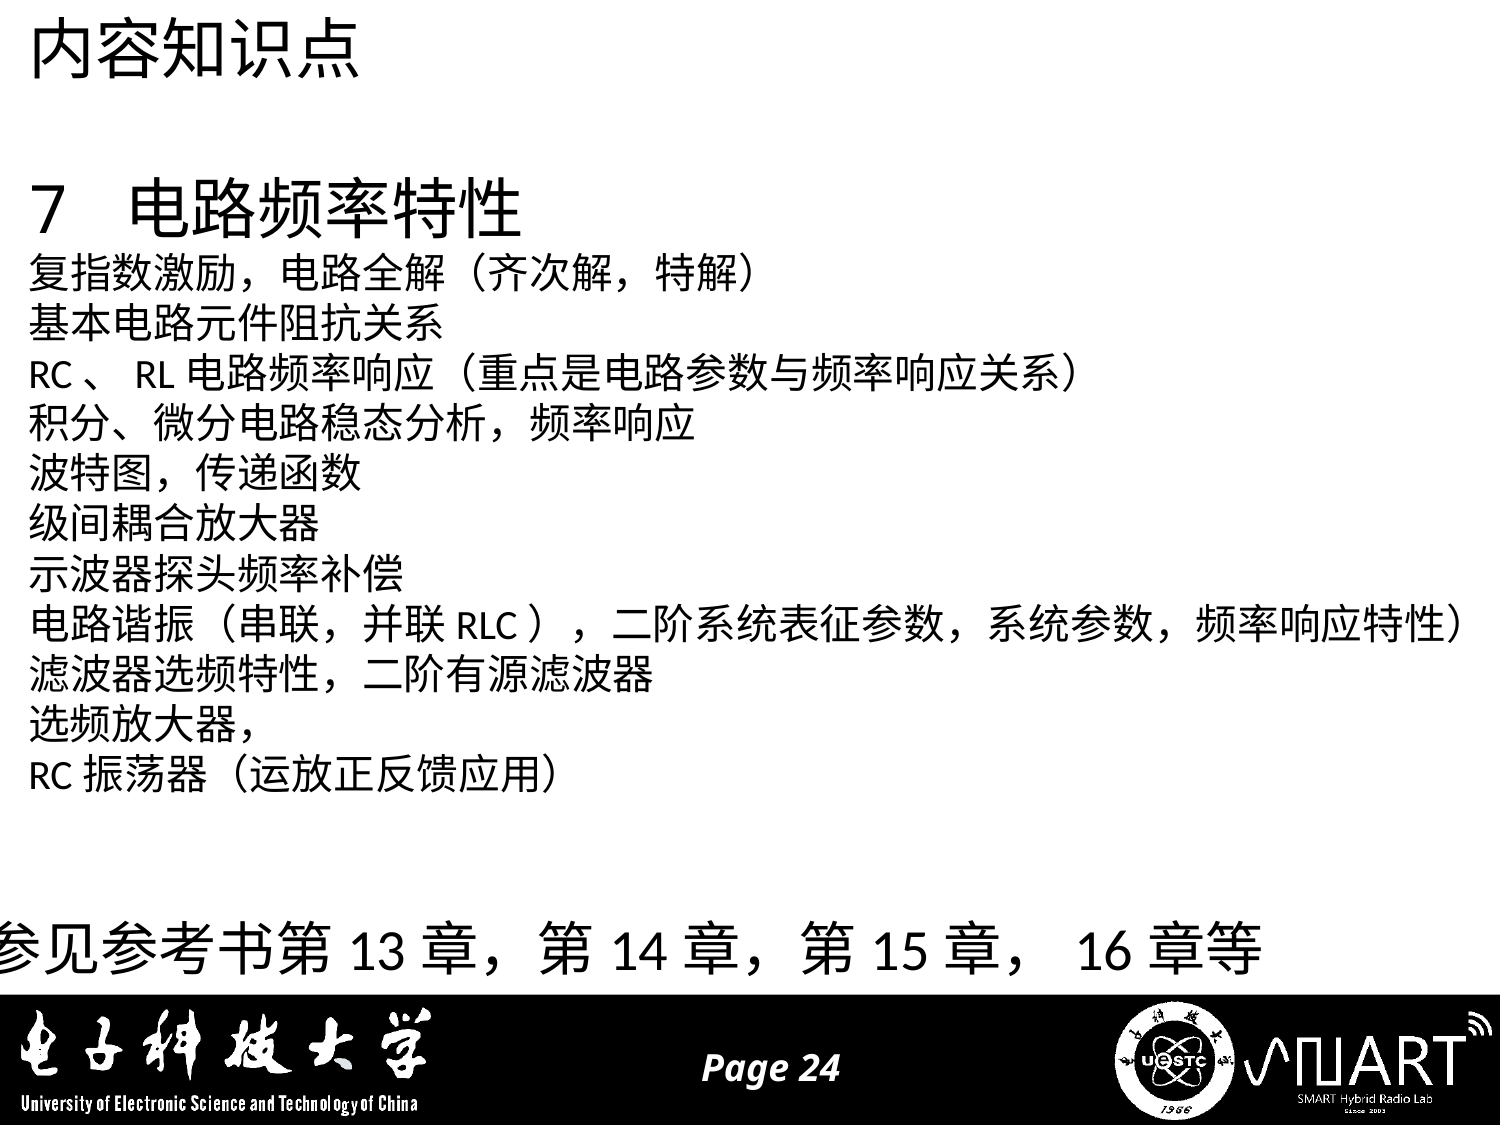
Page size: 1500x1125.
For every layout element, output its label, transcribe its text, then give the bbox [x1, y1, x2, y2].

text_box 内容知识点 7 电路频率特性 复指数激励，电路全解（齐次解，特解） 基本电路元件阻抗关系 RC、RL电路频率响应（重点是电路参数与频率响应关系） 积分、微分电路稳态分析，频率响应 波特图，传递函数 级间耦合放大器 示波器探头频率补偿 电路谐振（串联，并联RLC），二阶系统表征参数，系统参数，频率响应特性） 滤波器选频特性，二阶有源滤波器 选频放大器， RC振荡器（运放正反馈应用） [13, 0, 1500, 885]
picture [1240, 1005, 1500, 1115]
picture [1114, 1001, 1235, 1120]
text_box 参见参考书第13章，第14章，第15章，16章等 [0, 904, 1279, 990]
picture [19, 1005, 431, 1118]
